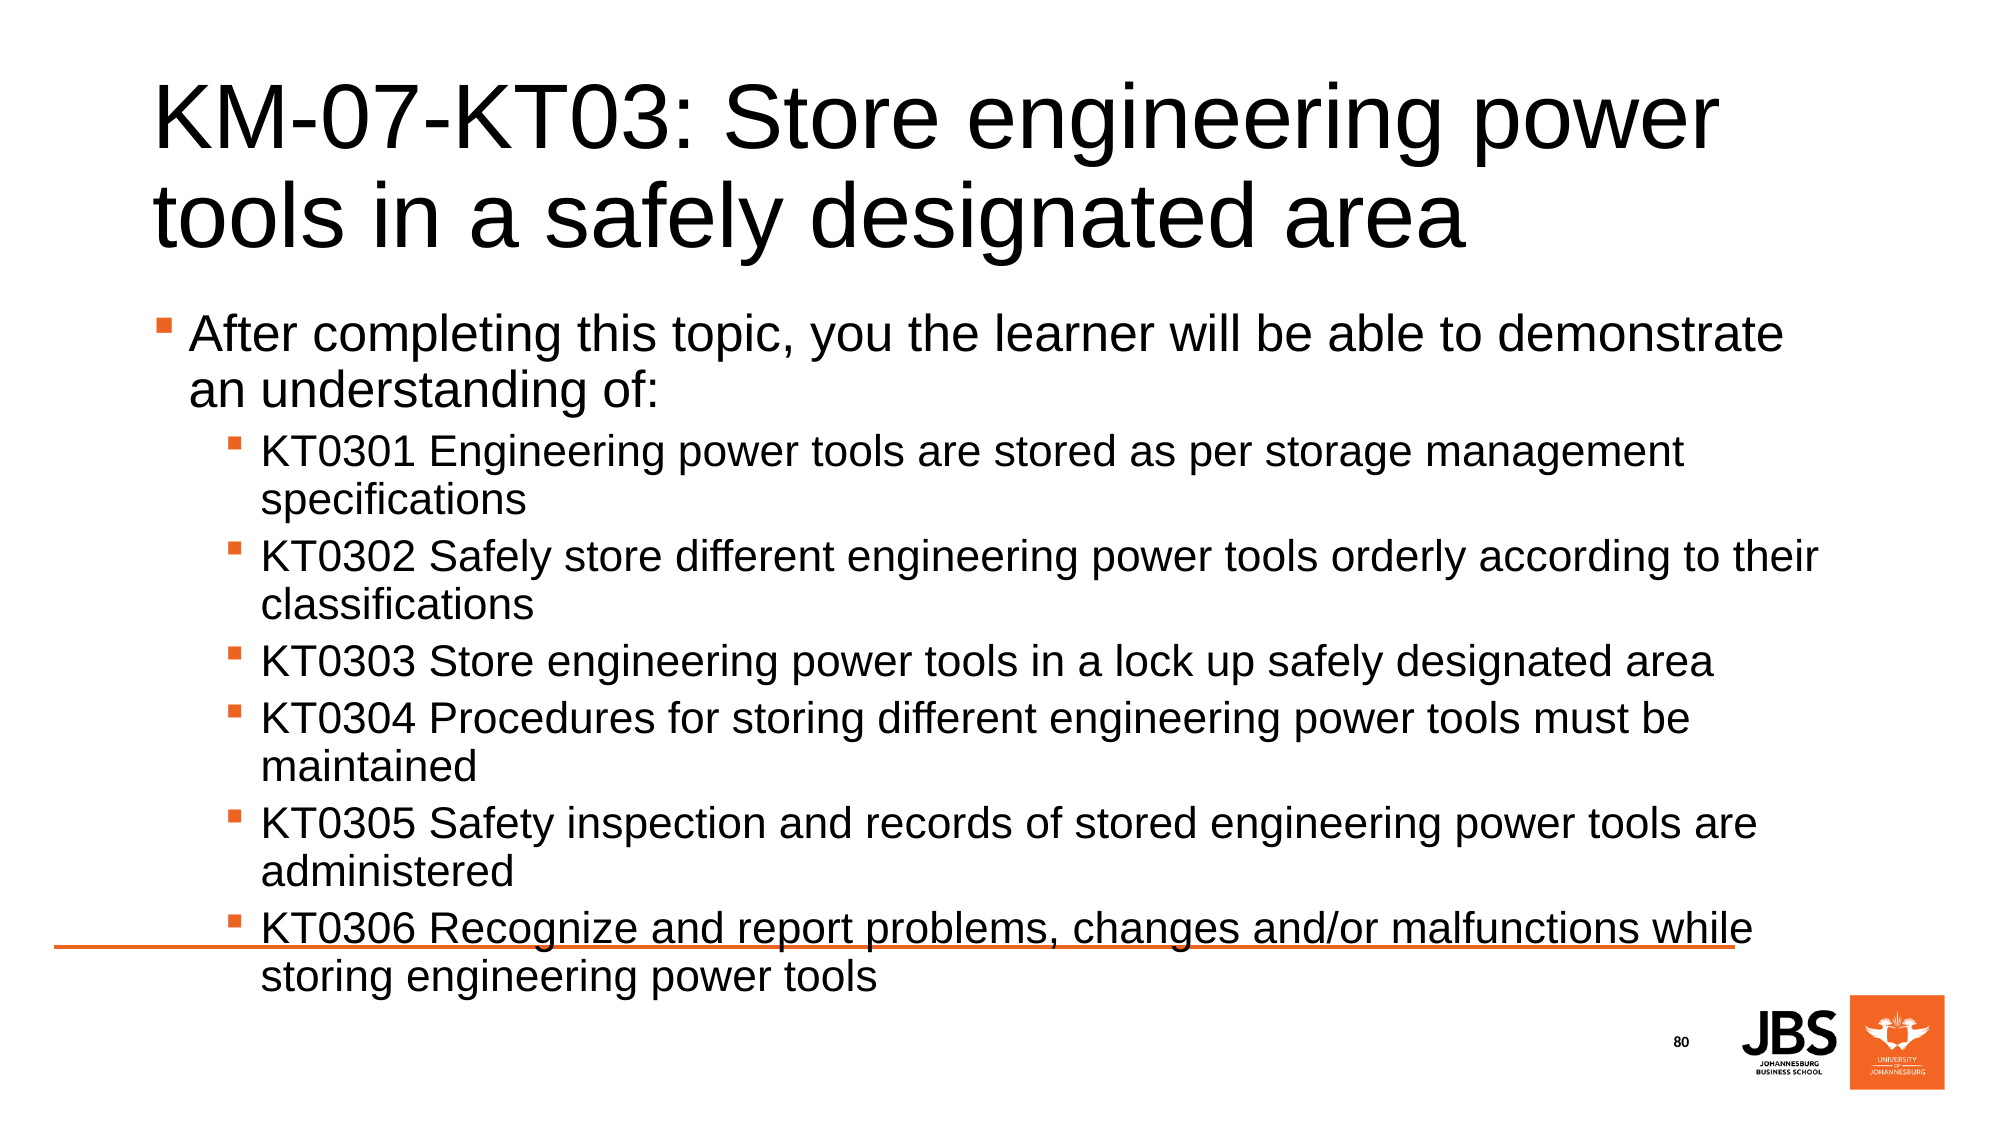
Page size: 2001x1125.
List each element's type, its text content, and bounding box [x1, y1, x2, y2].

picture [1728, 981, 1958, 1103]
title KM-07-KT03: Store engineering power tools in a safely designated area [137, 59, 1863, 278]
list After completing this topic, you the learner will be able to demonstrate an understanding of: KT0301 Engineering power tools are stored as per storage management specifications KT0302 Safely store different engineering power tools orderly according to their classifications KT0303 Store engineering power tools in a lock up safely designated area KT0304 Procedures for storing different engineering power tools must be maintained KT0305 Safety inspection and records of stored engineering power tools are administered KT0306 Recognize and report problems, changes and/or malfunctions while storing engineering power tools [137, 299, 1863, 1014]
